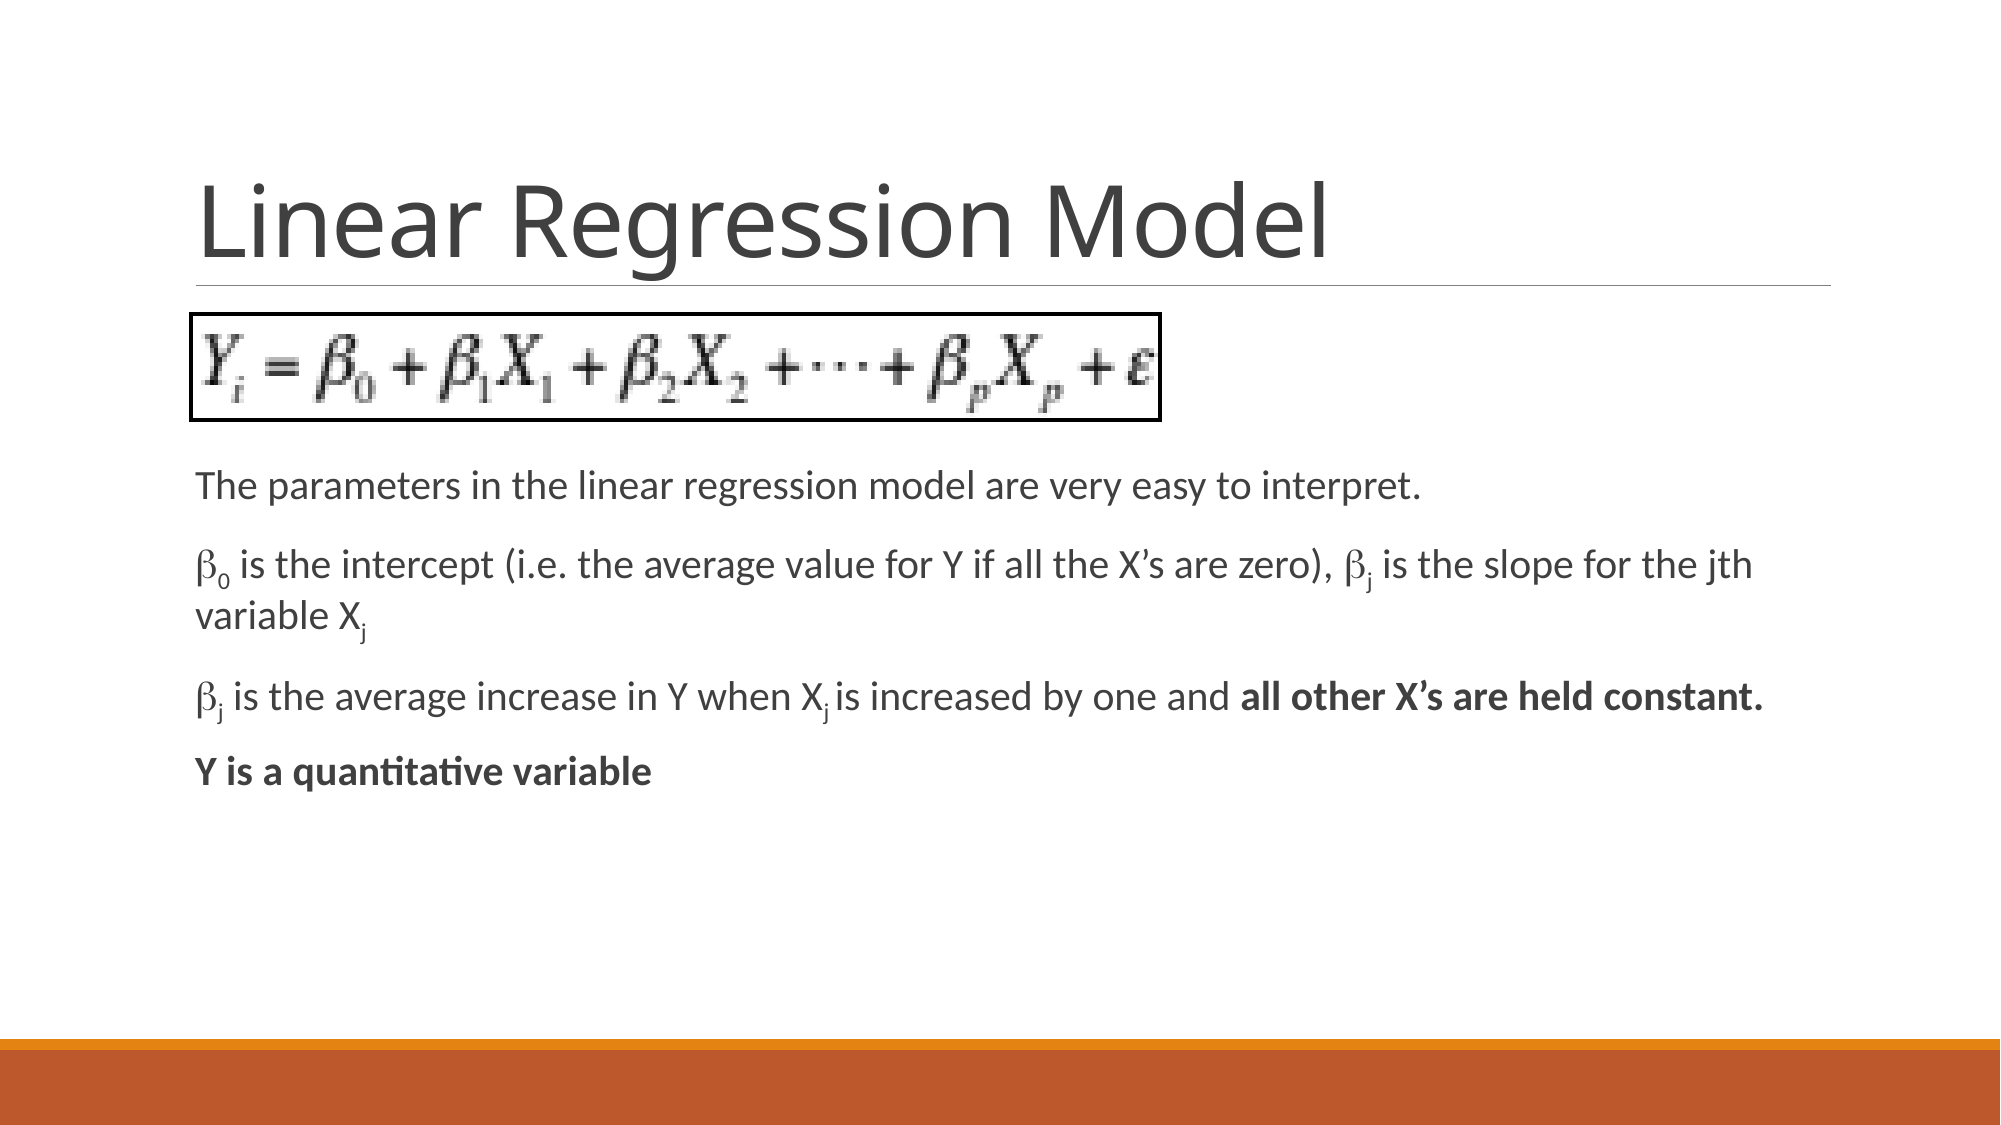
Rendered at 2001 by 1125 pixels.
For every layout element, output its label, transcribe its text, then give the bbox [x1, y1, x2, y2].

list The parameters in the linear regression model are very easy to interpret. 0 is the intercept (i.e. the average value for Y if all the X’s are zero), j is the slope for the jth variable Xj j is the average increase in Y when Xj is increased by one and all other X’s are held constant. Y is a quantitative variable [180, 302, 1830, 963]
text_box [192, 315, 1159, 419]
title Linear Regression Model [180, 47, 1830, 285]
